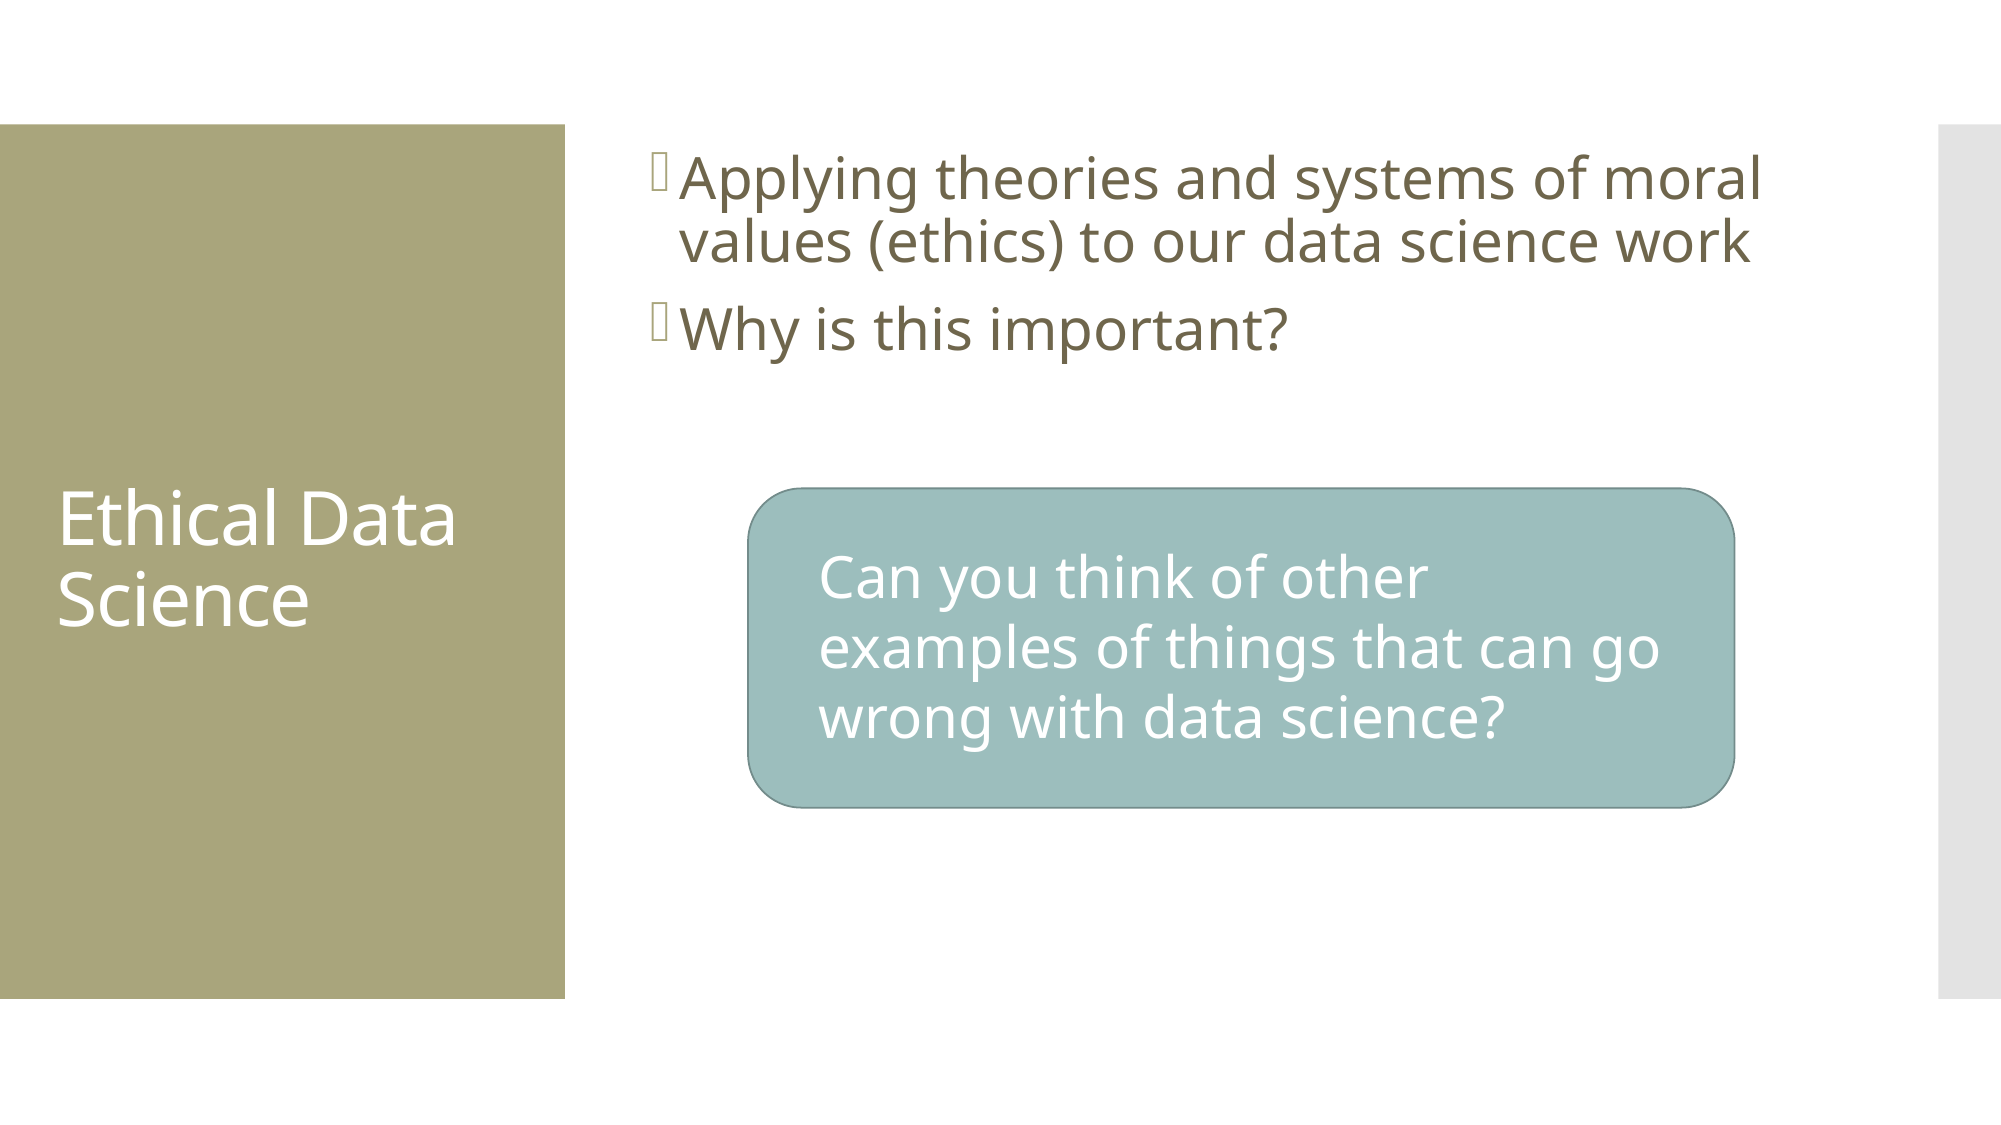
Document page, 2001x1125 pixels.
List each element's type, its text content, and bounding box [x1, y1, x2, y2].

text_box Can you think of other examples of things that can go wrong with data science? [803, 532, 1677, 758]
title Ethical Data Science [41, 184, 525, 940]
list Applying theories and systems of moral values (ethics) to our data science work Why is this important? [634, 141, 1835, 982]
